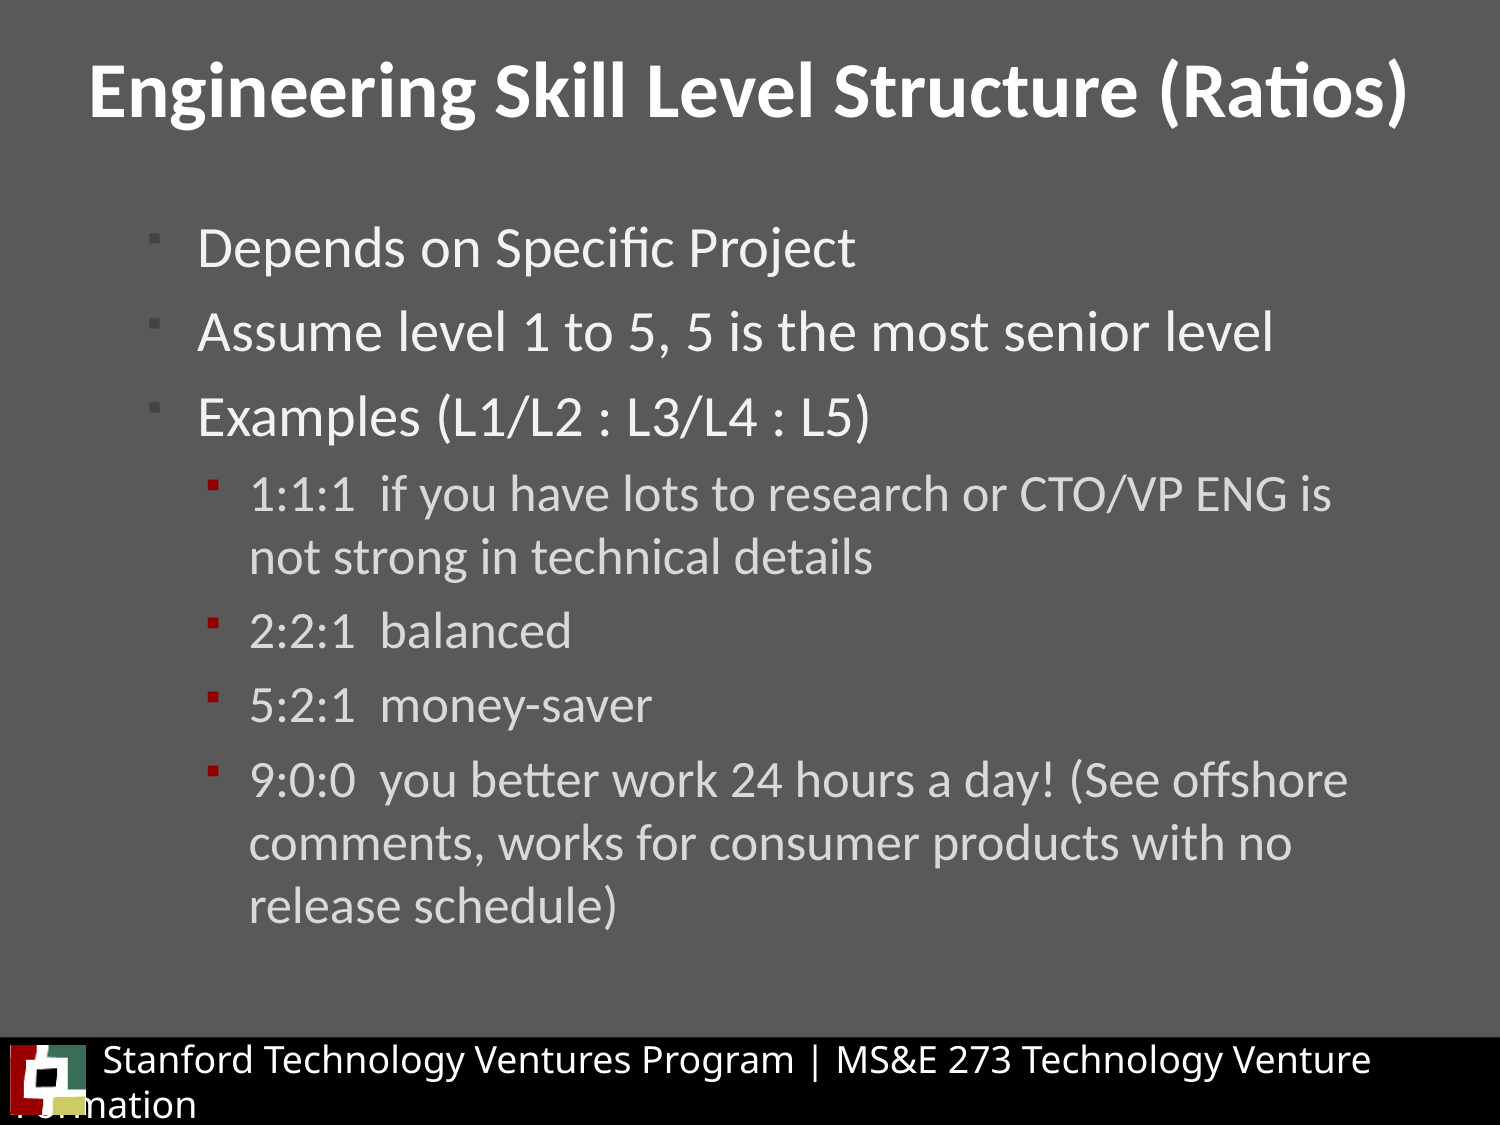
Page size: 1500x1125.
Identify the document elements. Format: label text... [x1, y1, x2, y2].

list Depends on Specific Project Assume level 1 to 5, 5 is the most senior level Examples (L1/L2 : L3/L4 : L5) 1:1:1 if you have lots to research or CTO/VP ENG is not strong in technical details 2:2:1 balanced 5:2:1 money-saver 9:0:0 you better work 24 hours a day! (See offshore comments, works for consumer products with no release schedule) [131, 201, 1407, 944]
picture [10, 1045, 86, 1115]
title Engineering Skill Level Structure (Ratios) [37, 4, 1463, 168]
